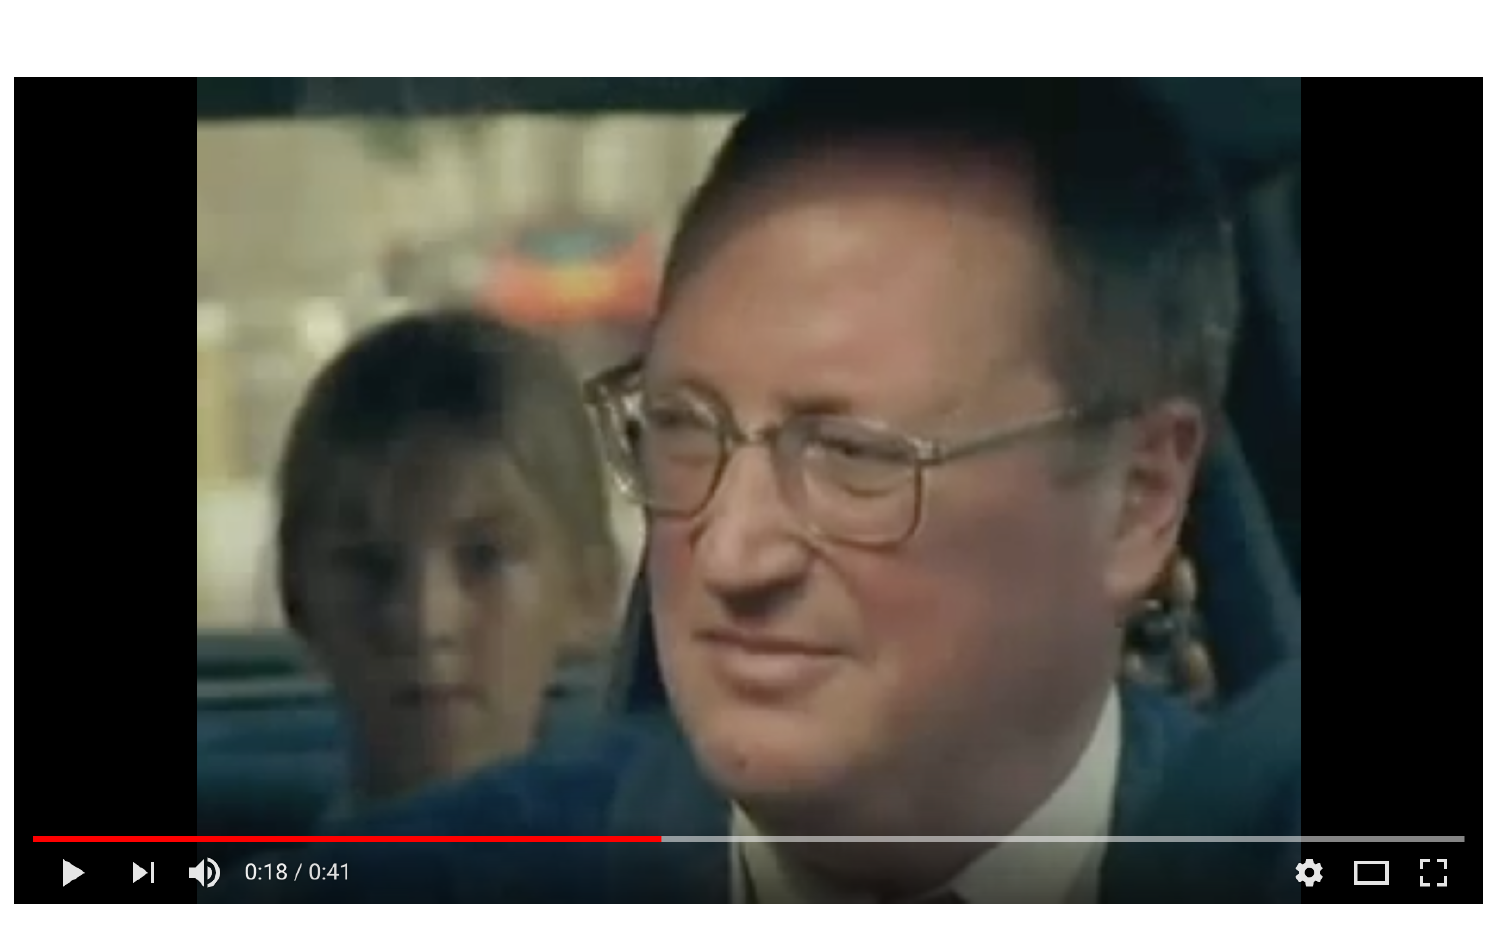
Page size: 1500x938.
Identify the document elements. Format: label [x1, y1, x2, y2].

picture [14, 77, 1483, 905]
